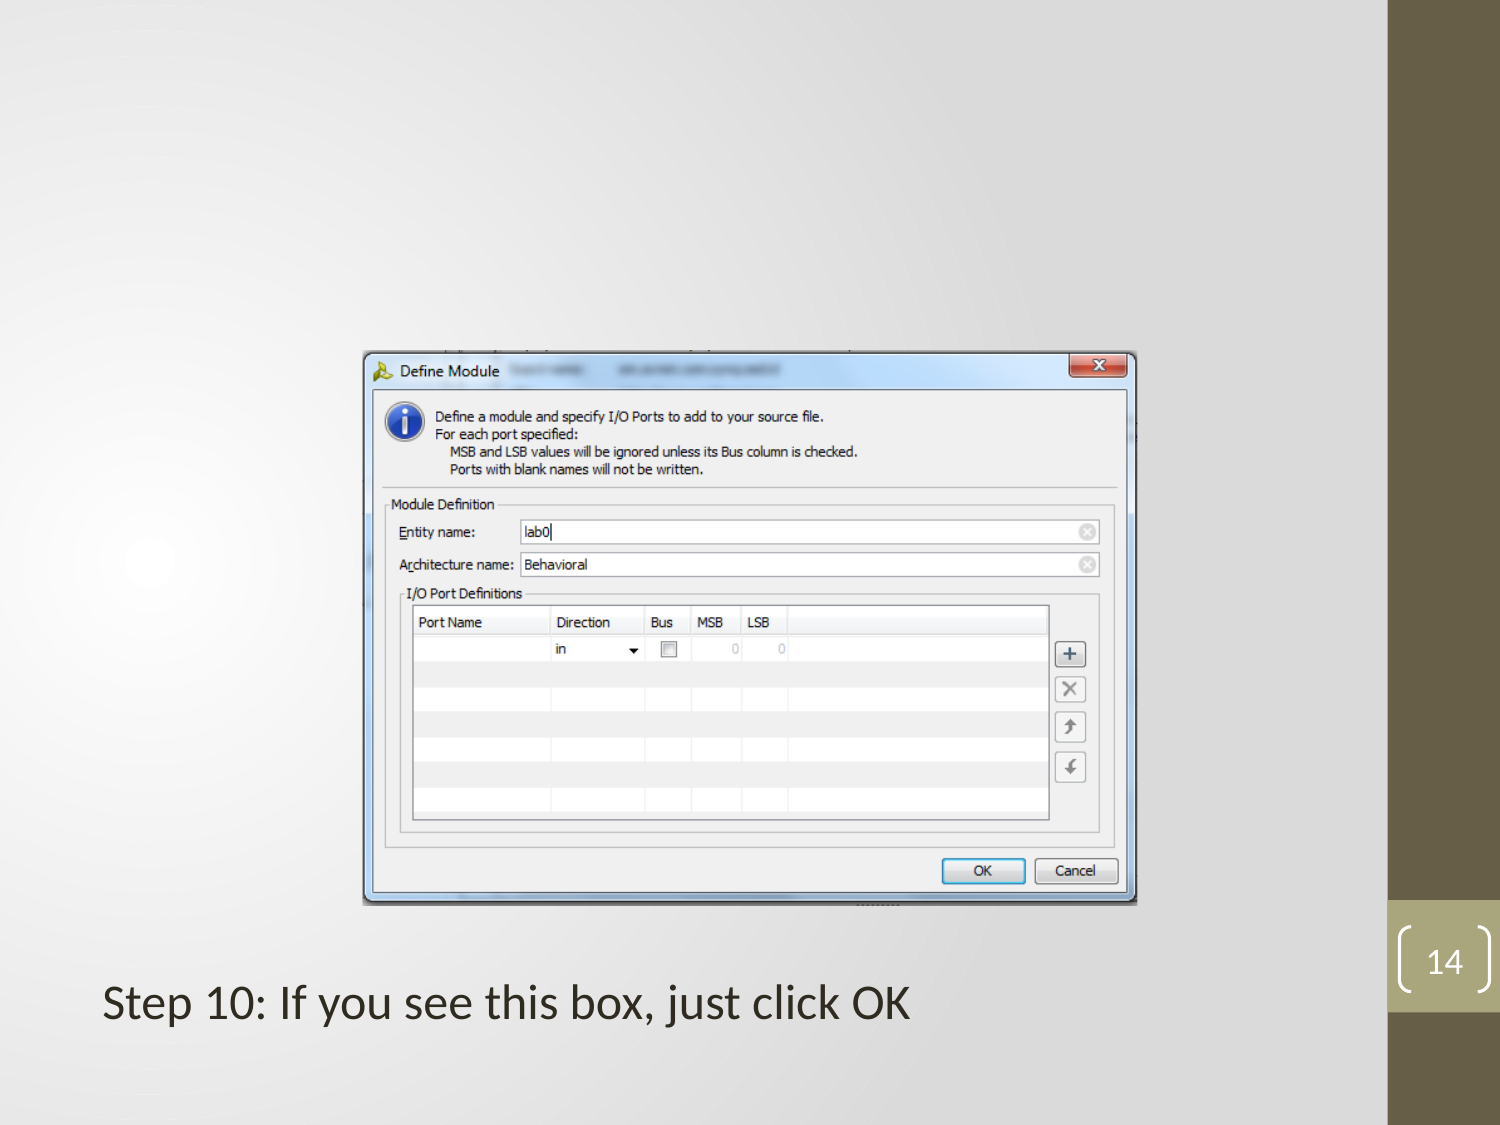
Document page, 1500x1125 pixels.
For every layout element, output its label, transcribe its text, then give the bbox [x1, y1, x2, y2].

text_box Step 10: If you see this box, just click OK [87, 962, 1213, 1038]
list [361, 349, 1138, 906]
slide_number 14 [1397, 925, 1492, 994]
